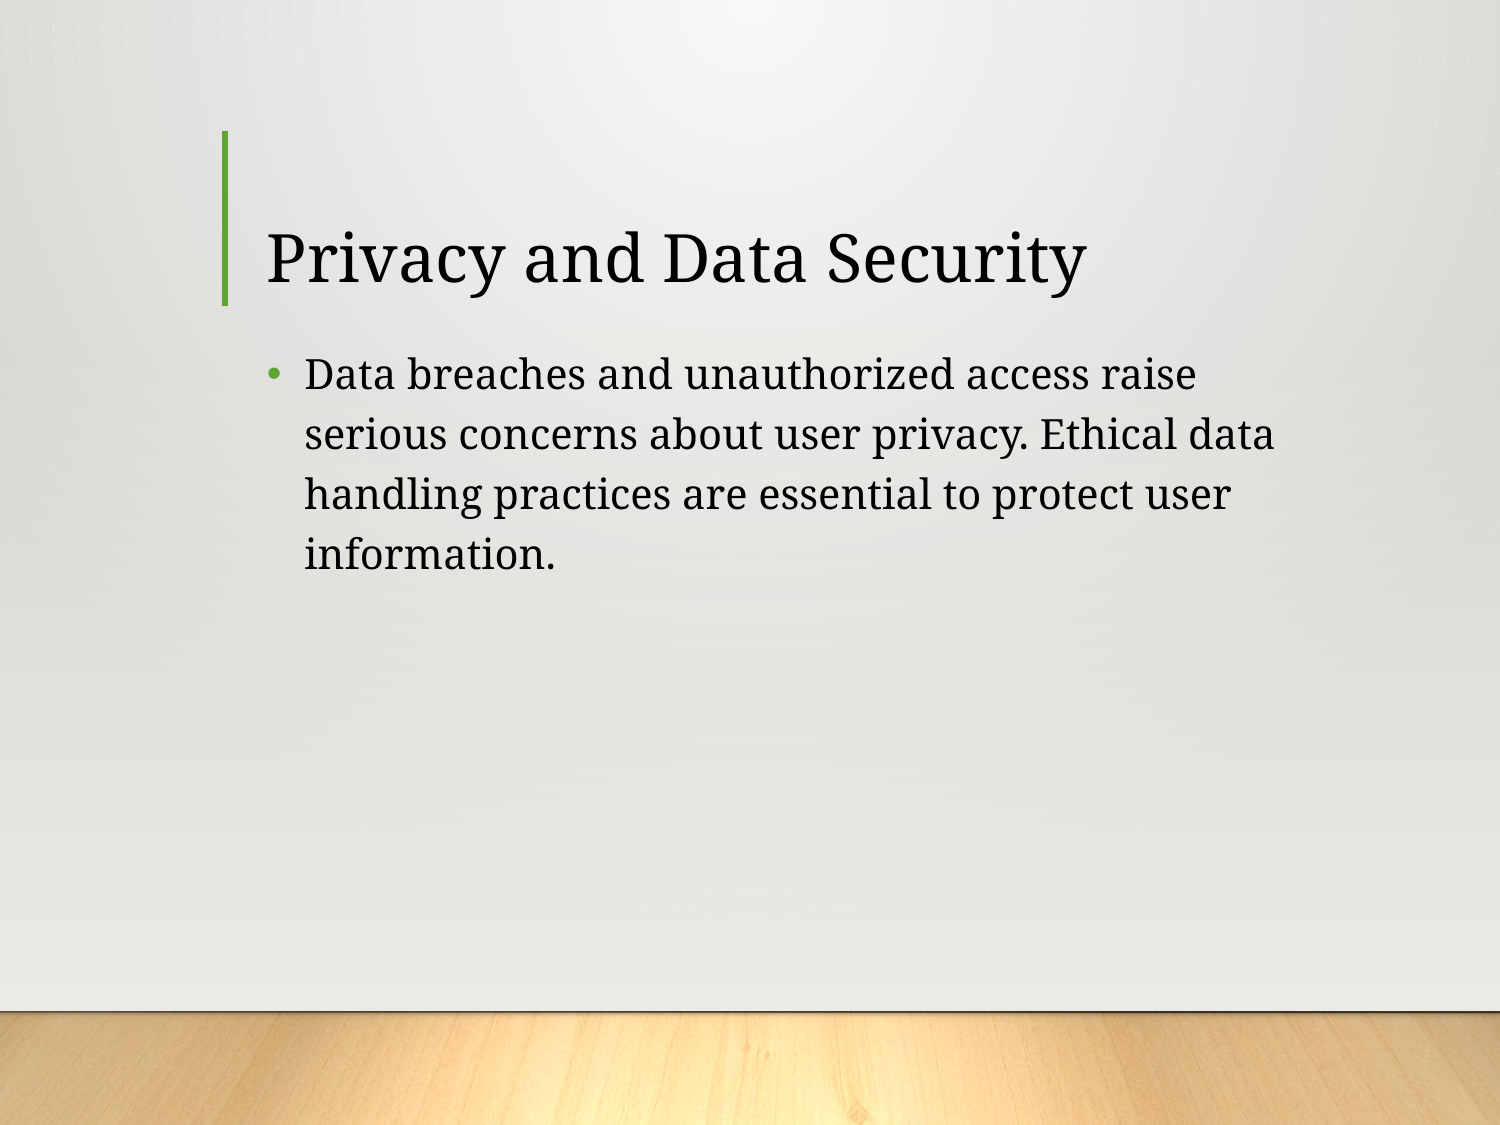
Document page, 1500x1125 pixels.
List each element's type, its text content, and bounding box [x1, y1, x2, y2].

list Data breaches and unauthorized access raise serious concerns about user privacy. Ethical data handling practices are essential to protect user information. [251, 330, 1315, 897]
picture [0, 1011, 1500, 1125]
title Privacy and Data Security [251, 131, 1315, 305]
